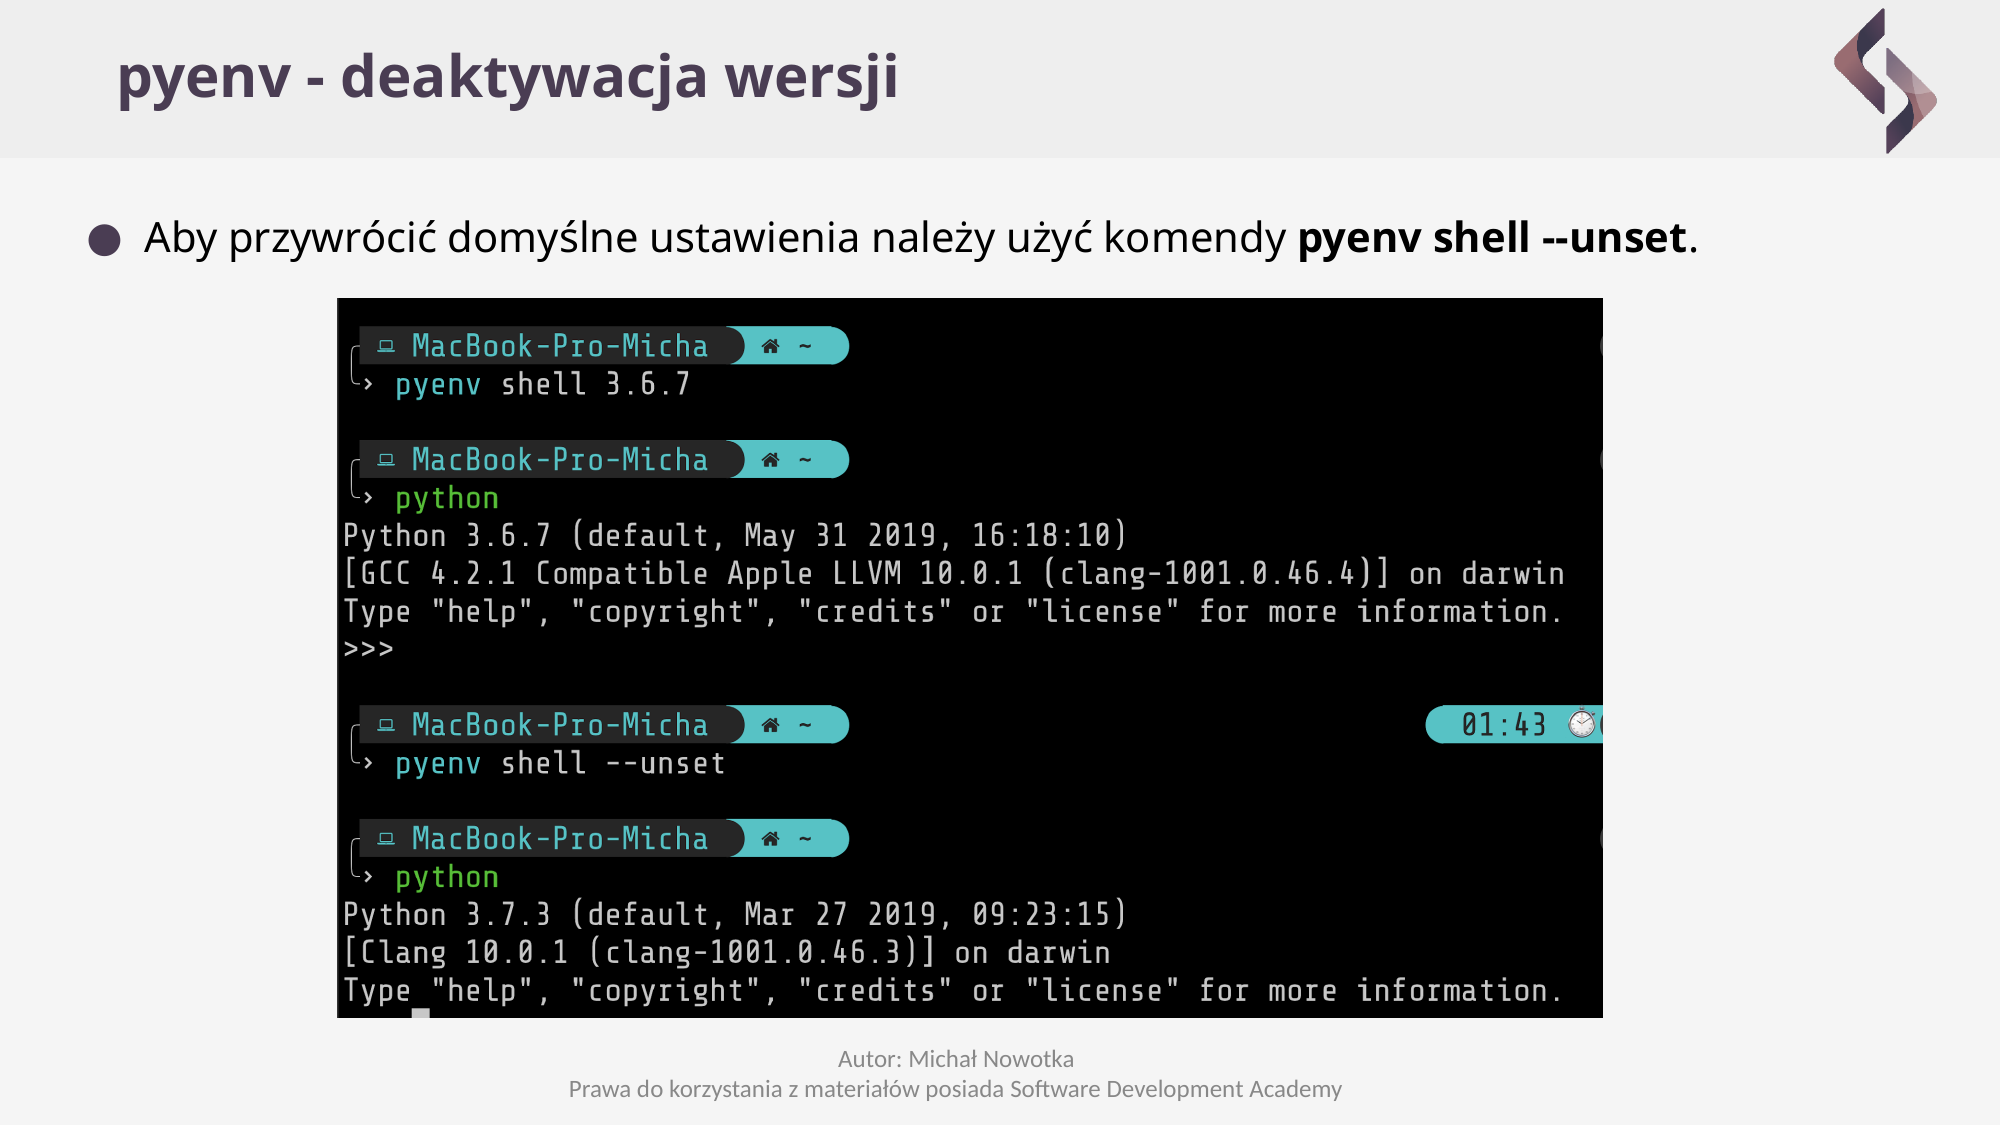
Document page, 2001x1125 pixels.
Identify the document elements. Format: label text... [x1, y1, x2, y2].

footer Autor: Michał Nowotka Prawa do korzystania z materiałów posiada Software Development Academy [486, 1042, 1427, 1103]
title pyenv - deaktywacja wersji [101, 0, 1788, 158]
picture [1787, 0, 2001, 166]
picture [337, 298, 1603, 1018]
text_box Aby przywrócić domyślne ustawienia należy użyć komendy pyenv shell --unset. [54, 188, 1940, 275]
